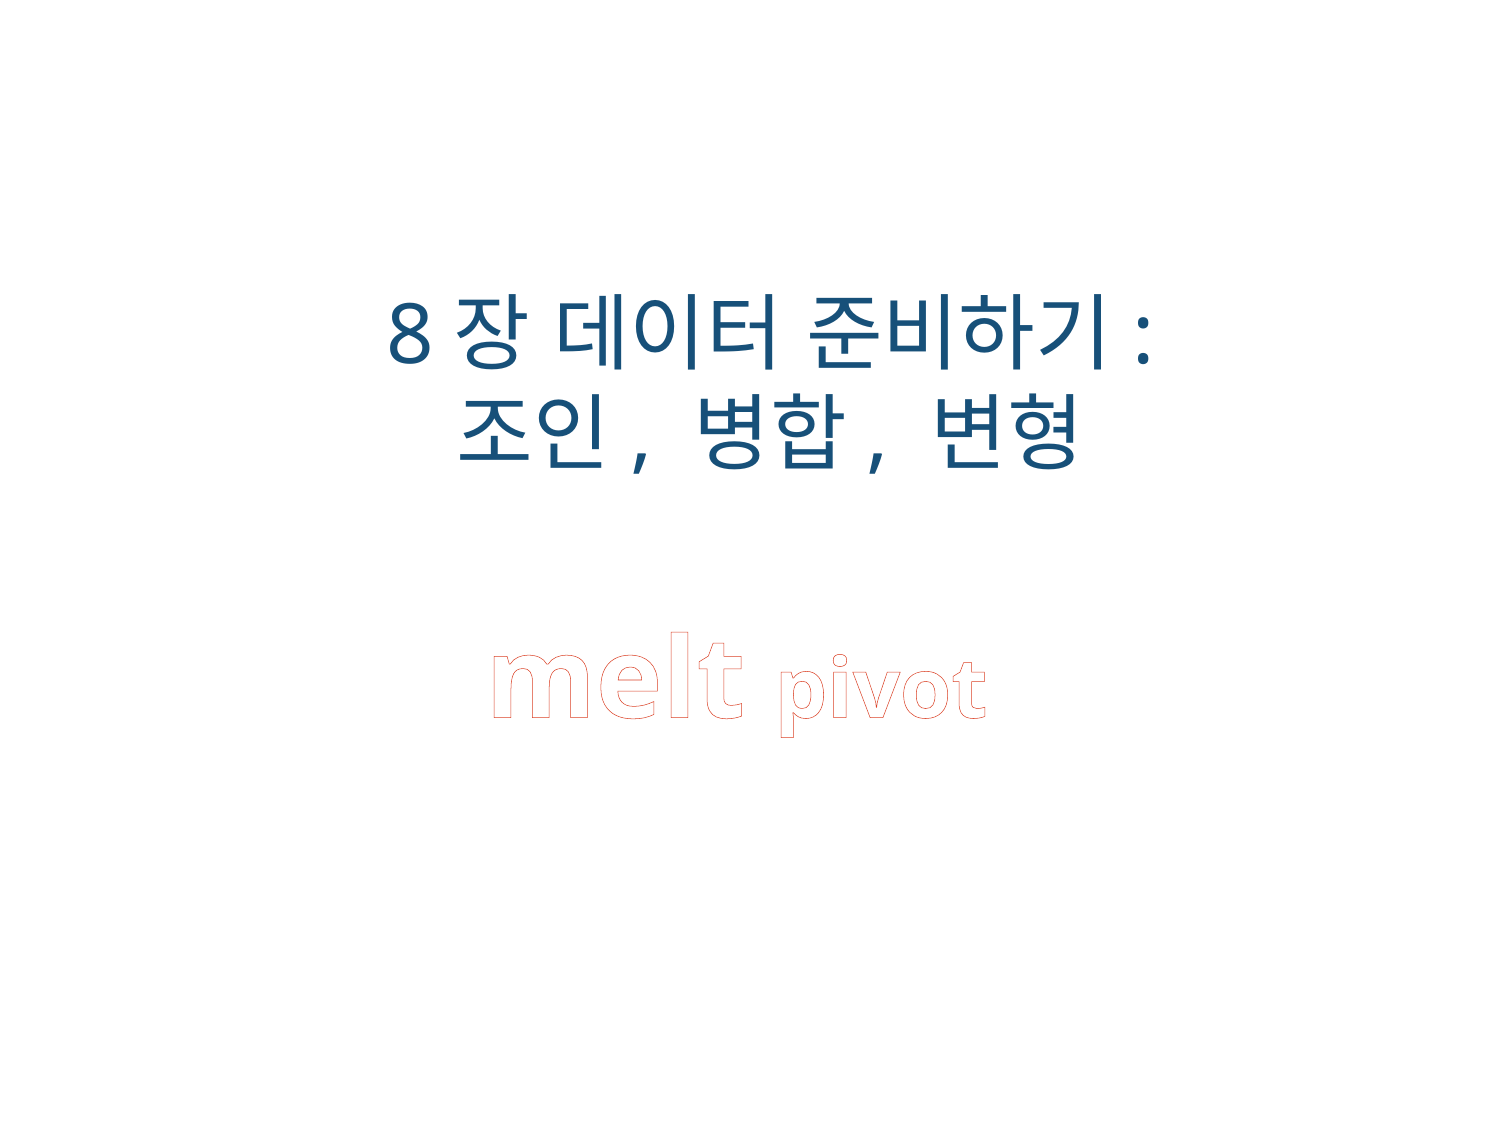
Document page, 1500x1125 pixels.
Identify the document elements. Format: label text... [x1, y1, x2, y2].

text_box melt pivot [470, 597, 1003, 748]
text_box 8장 데이터 준비하기: 조인, 병합, 변형 [371, 273, 1170, 489]
